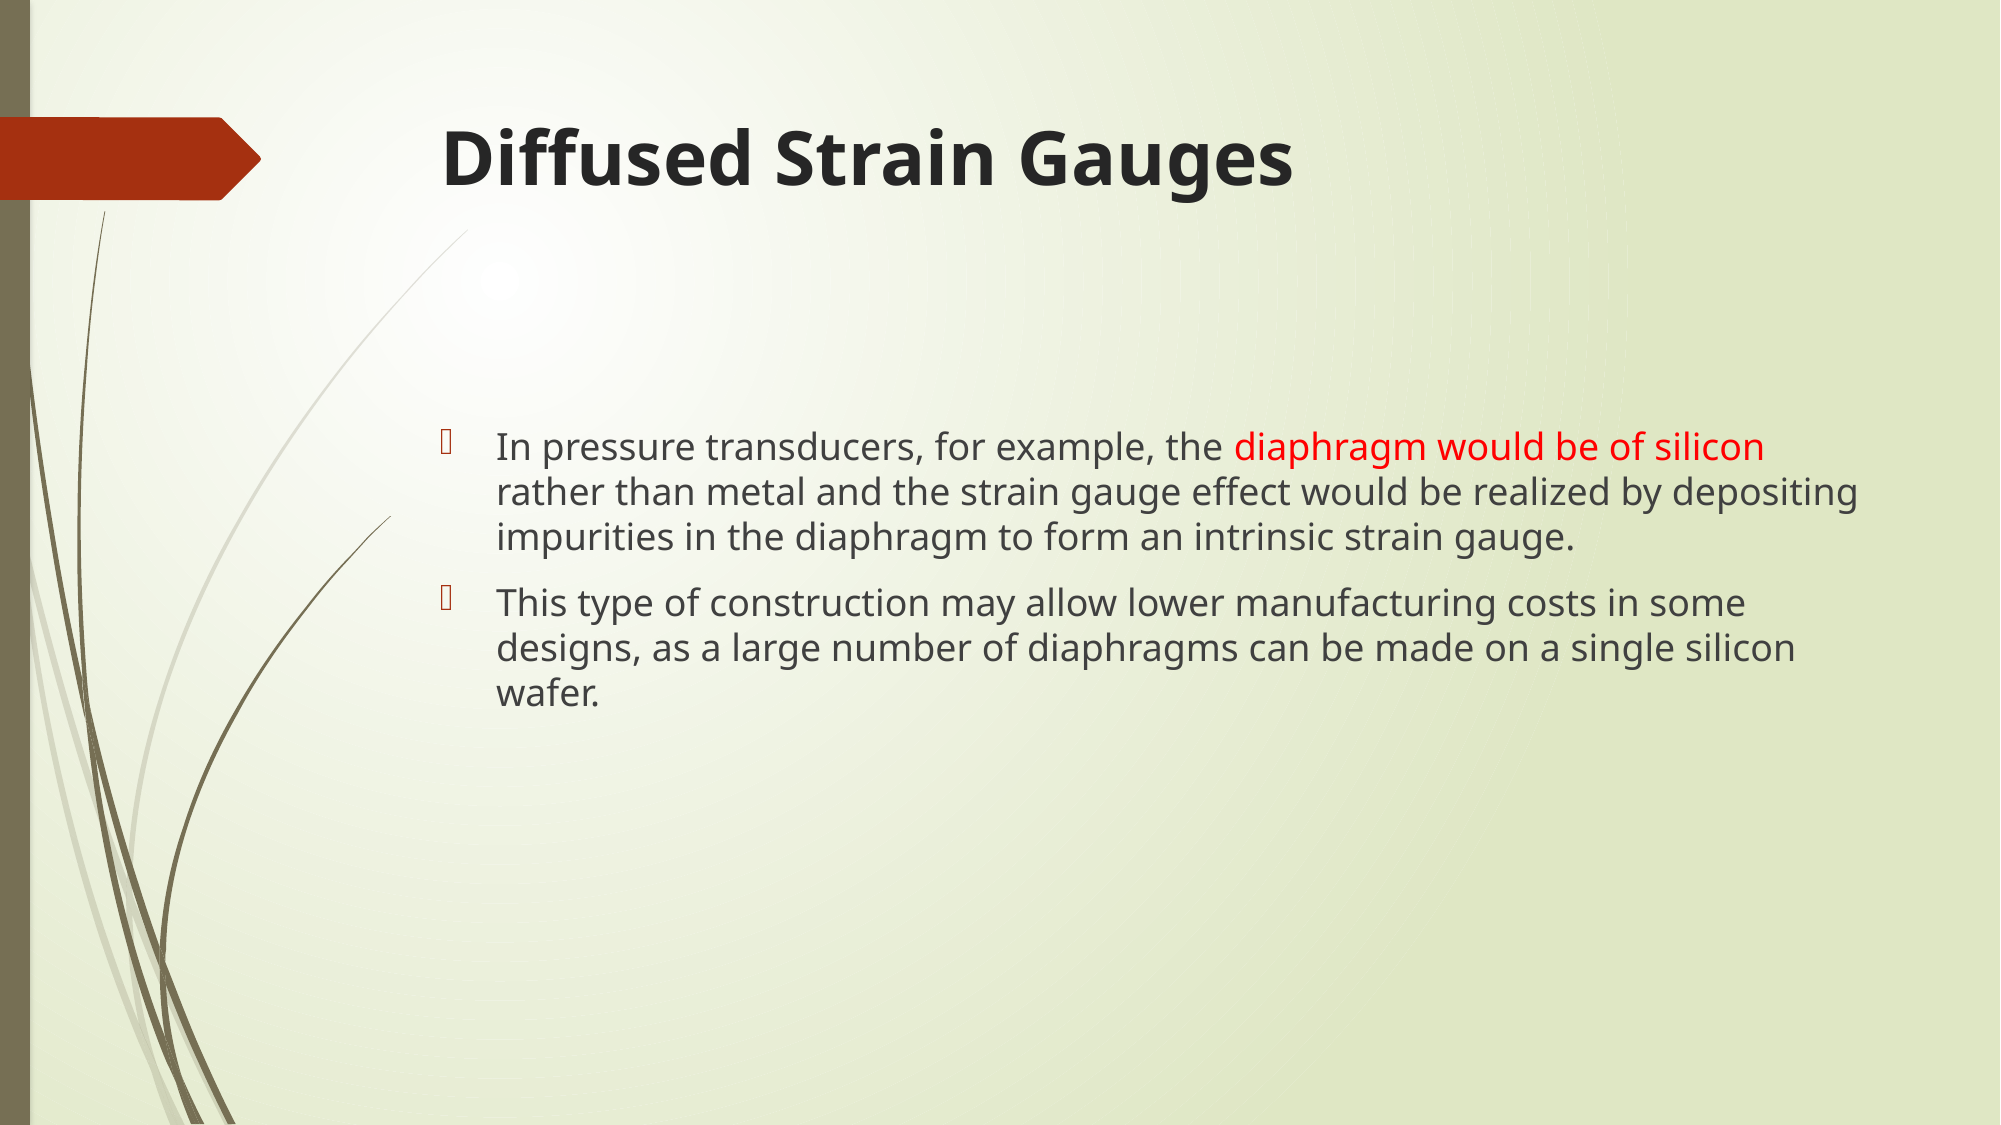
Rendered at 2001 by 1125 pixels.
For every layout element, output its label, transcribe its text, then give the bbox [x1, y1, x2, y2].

list In pressure transducers, for example, the diaphragm would be of silicon rather than metal and the strain gauge effect would be realized by depositing impurities in the diaphragm to form an intrinsic strain gauge. This type of construction may allow lower manufacturing costs in some designs, as a large number of diaphragms can be made on a single silicon wafer. [424, 350, 1888, 970]
title Diffused Strain Gauges [425, 102, 1888, 313]
